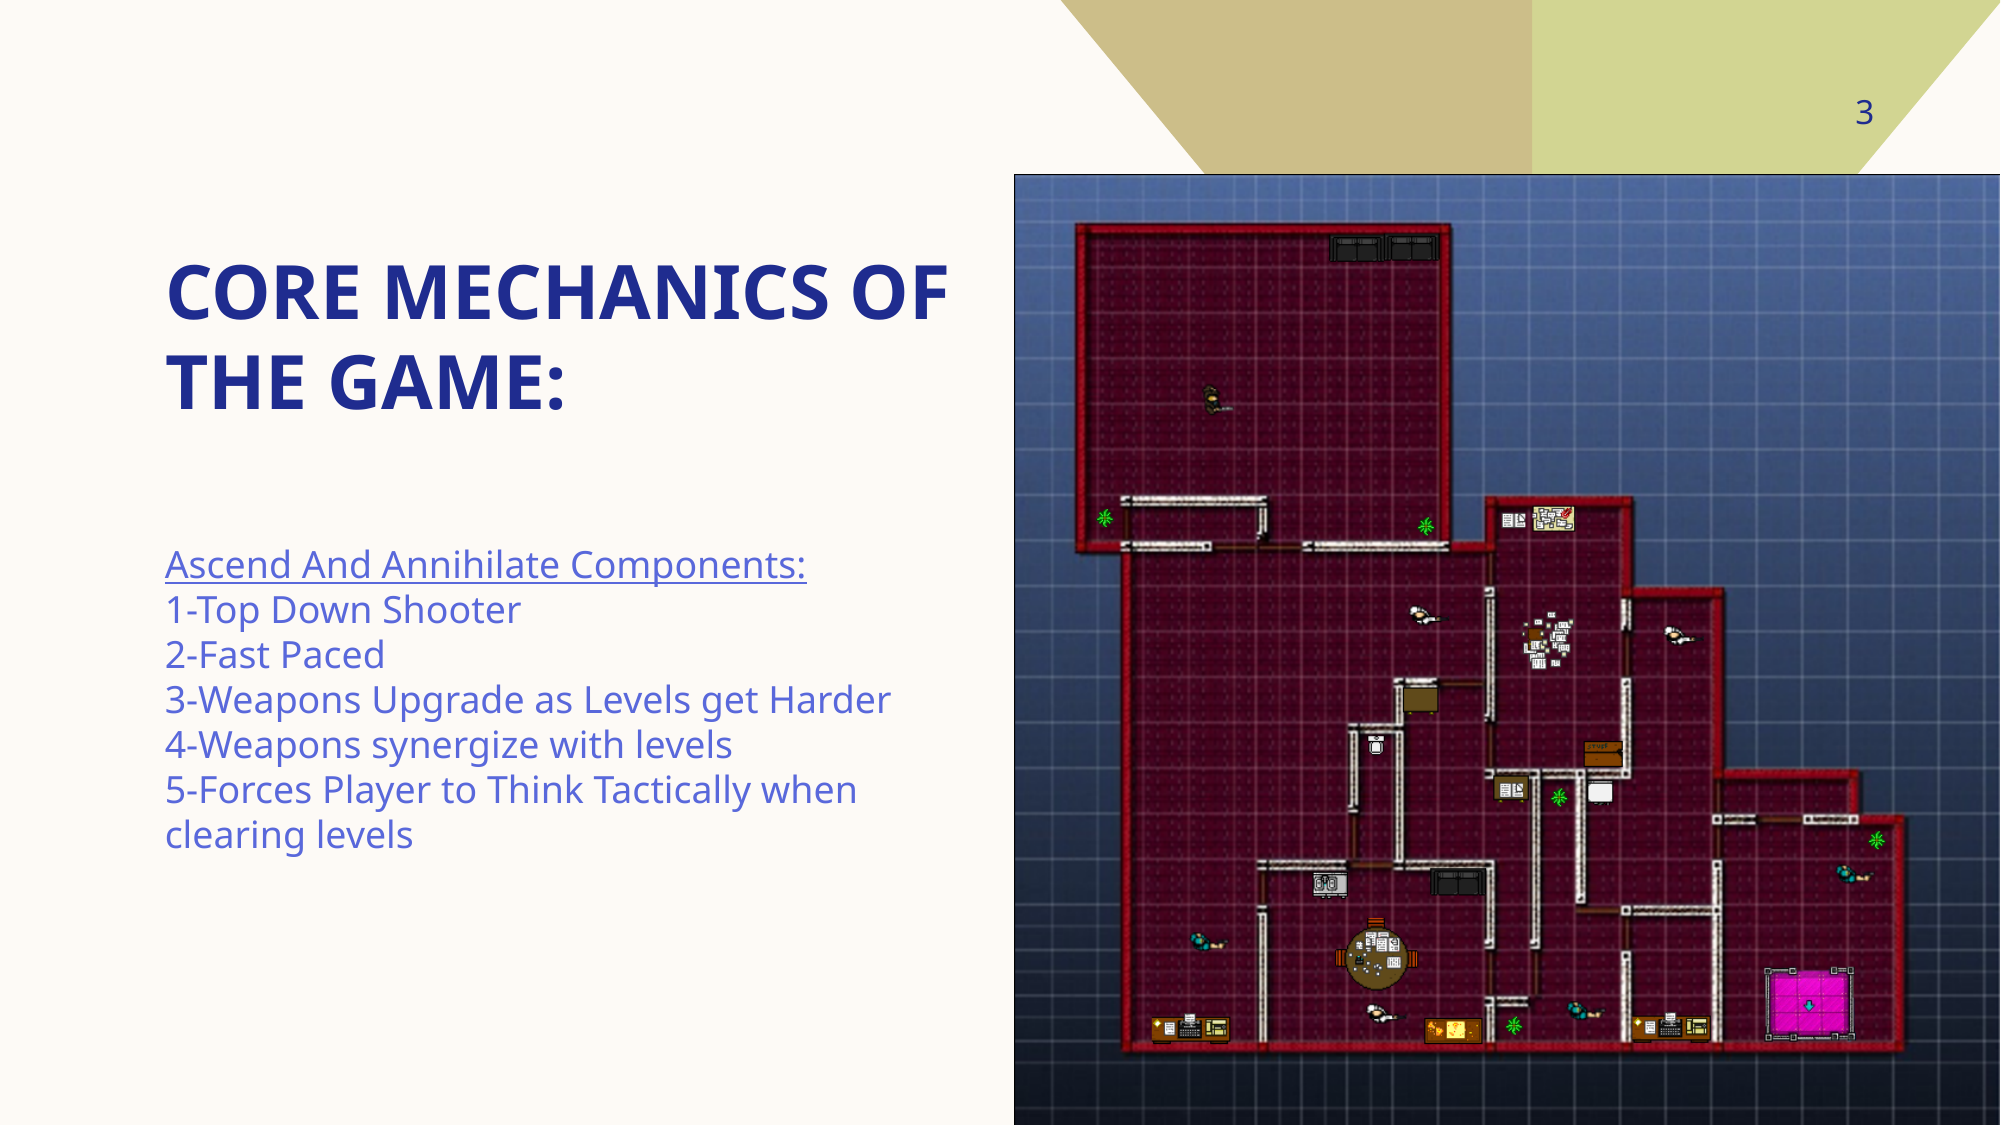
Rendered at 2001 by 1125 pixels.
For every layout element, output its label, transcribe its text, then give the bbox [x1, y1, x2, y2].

slide_number 3 [1699, 75, 1875, 153]
title Core MECHANICS OF THE GAME: [150, 173, 1000, 425]
text_box Ascend And Annihilate Components: 1-Top Down Shooter 2-Fast Paced 3-Weapons Upgrade as Levels get Harder 4-Weapons synergize with levels 5-Forces Player to Think Tactically when clearing levels [150, 533, 1014, 864]
picture [1014, 174, 2000, 1125]
